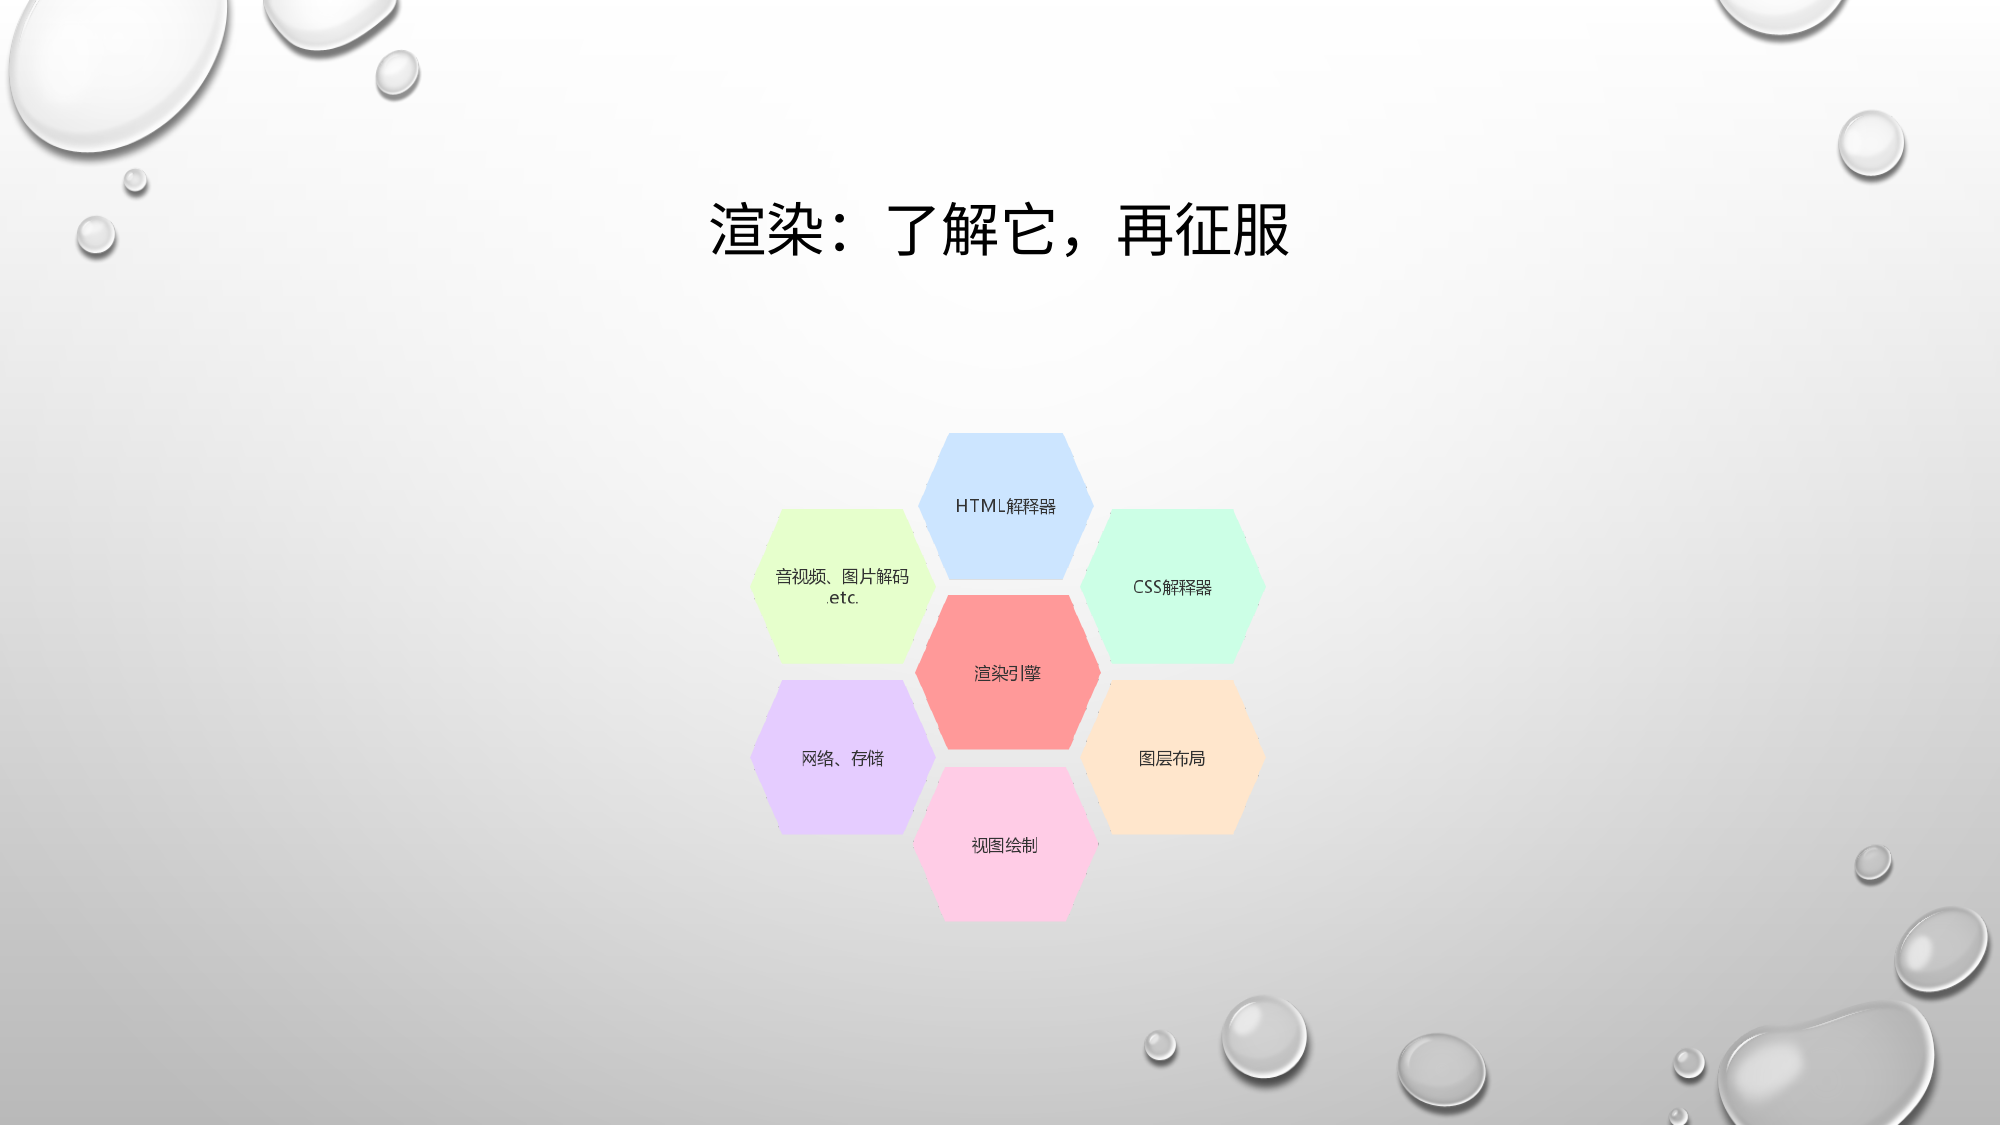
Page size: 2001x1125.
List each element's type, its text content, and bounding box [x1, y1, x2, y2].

title 渲染：了解它，再征服 [149, 101, 1851, 364]
picture [0, 0, 2000, 1125]
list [705, 387, 1295, 951]
